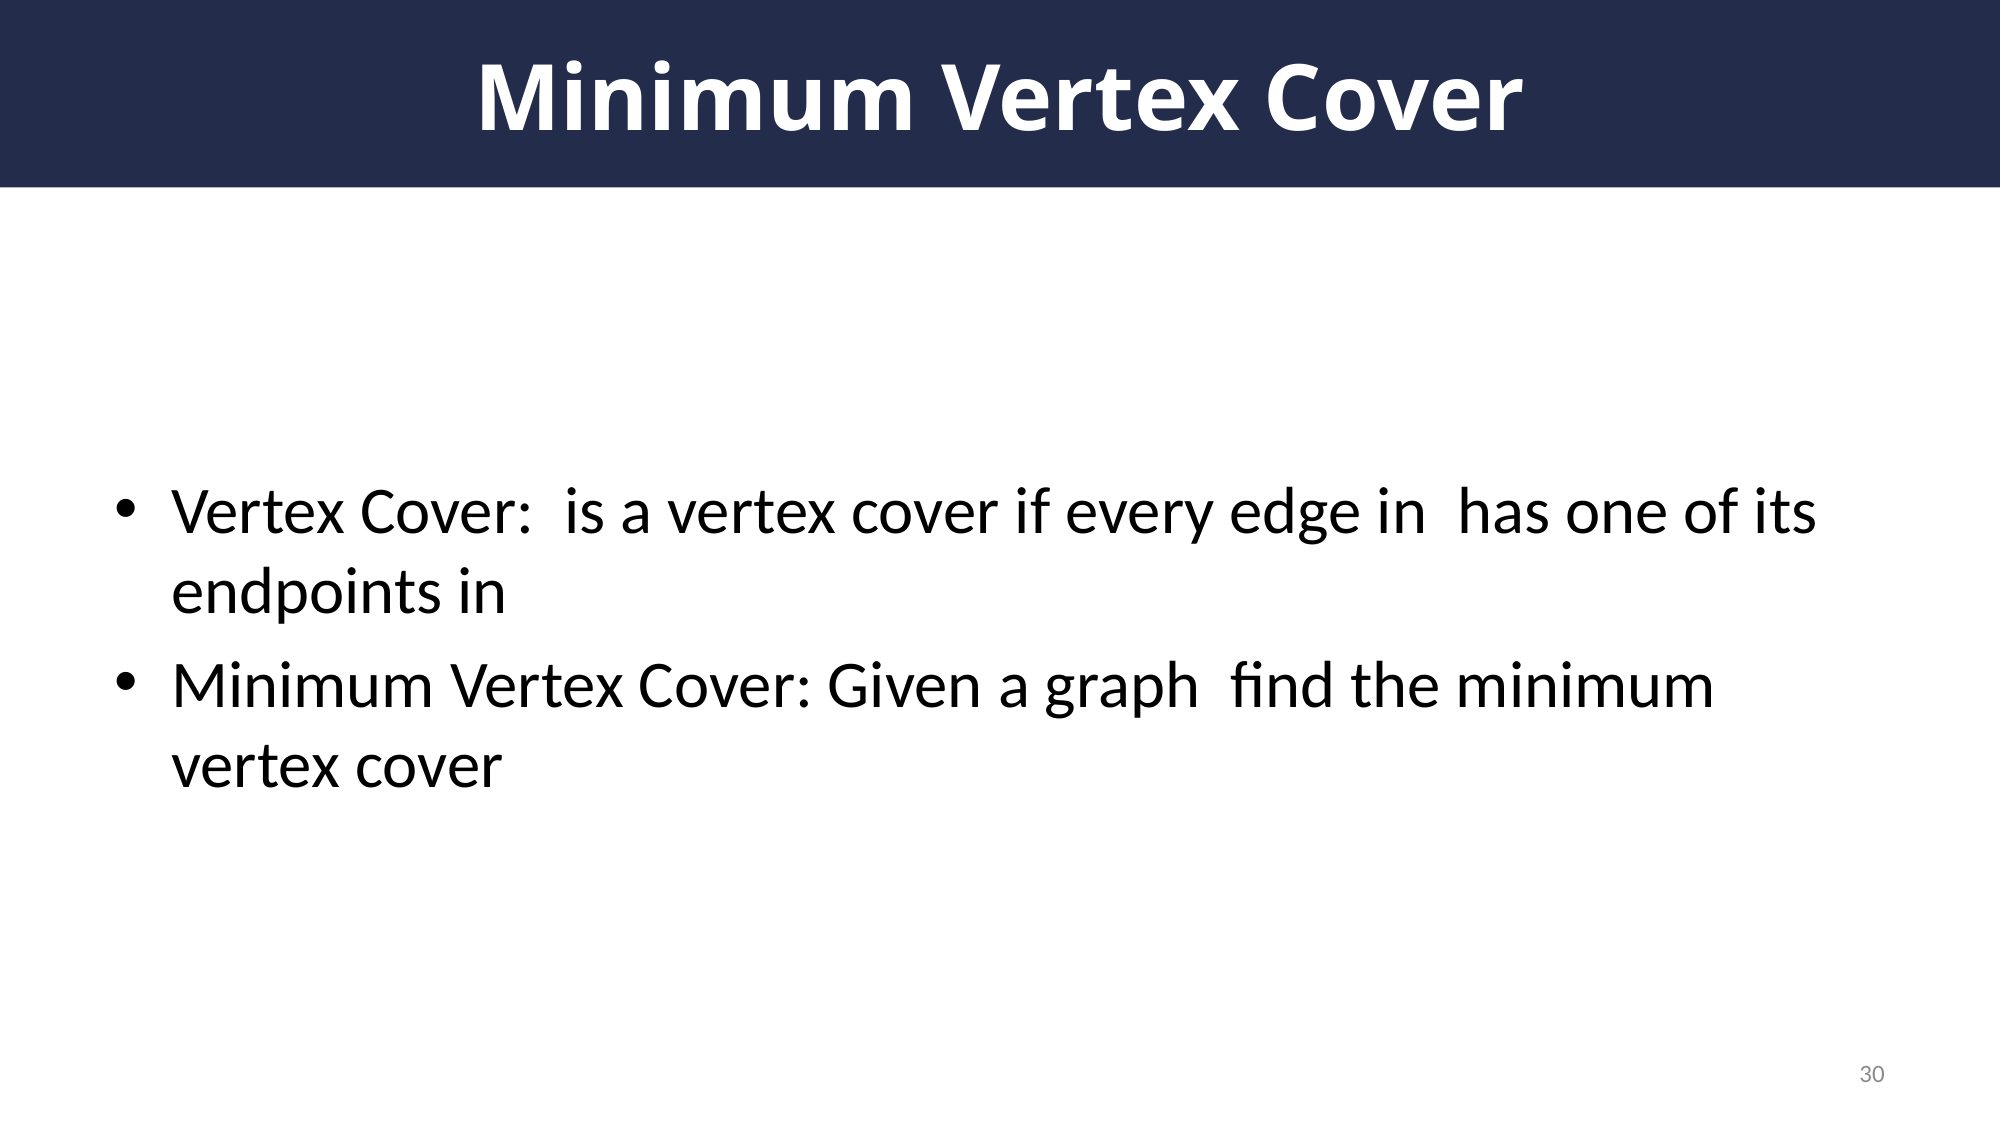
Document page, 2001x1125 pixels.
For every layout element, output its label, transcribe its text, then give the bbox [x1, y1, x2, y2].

slide_number 30 [1433, 1042, 1900, 1103]
title Minimum Vertex Cover [99, 24, 1900, 163]
